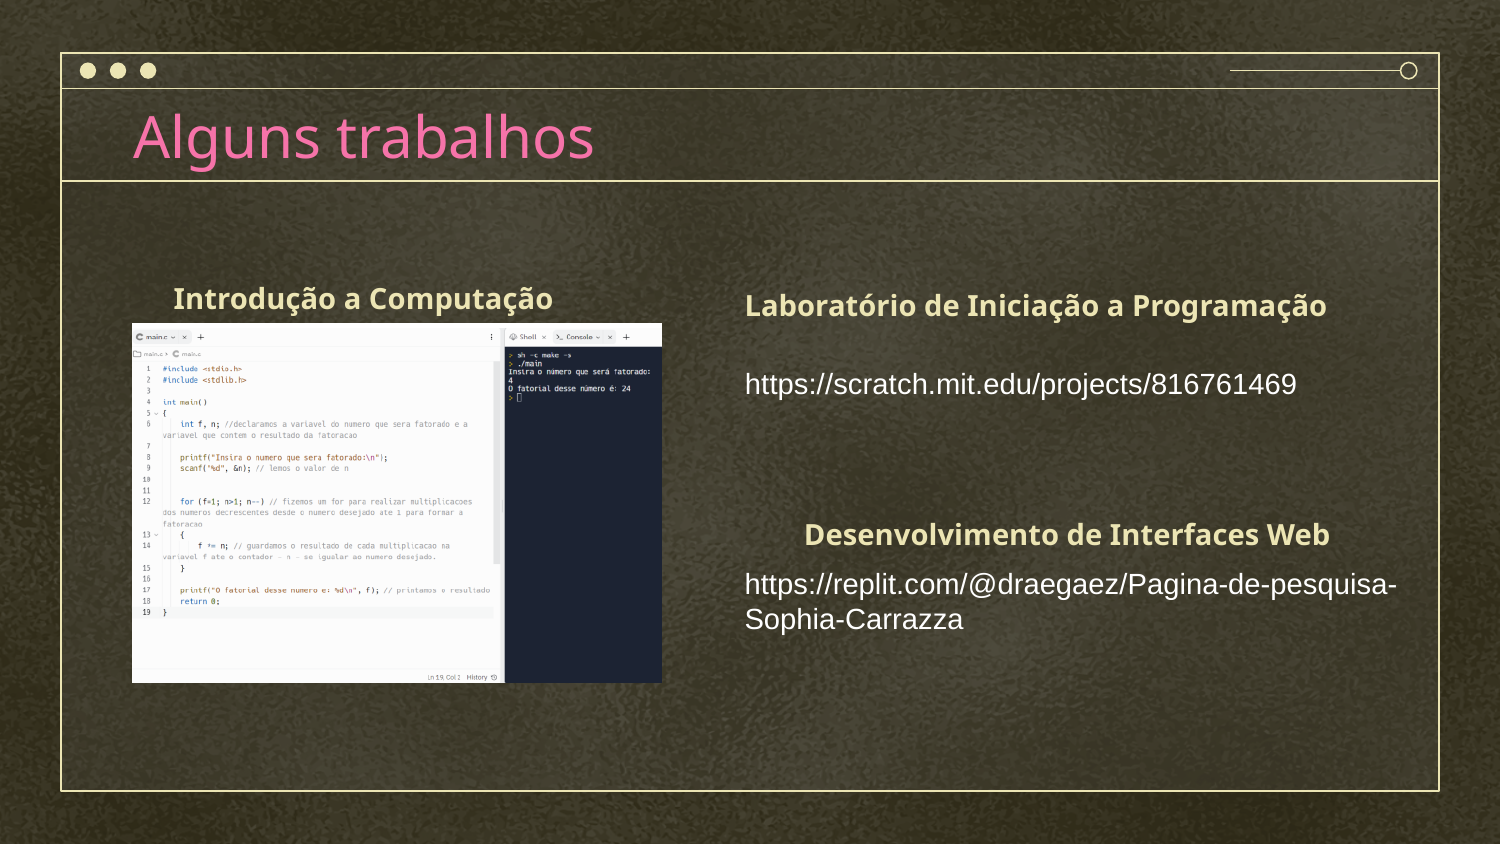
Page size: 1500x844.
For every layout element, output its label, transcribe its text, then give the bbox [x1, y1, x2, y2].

title Alguns trabalhos [118, 88, 1382, 182]
text_box Laboratório de Iniciação a Programação [729, 280, 1368, 331]
text_box https://scratch.mit.edu/projects/816761469 [730, 357, 1313, 408]
text_box Desenvolvimento de Interfaces Web [789, 508, 1346, 559]
text_box Introdução a Computação [158, 272, 569, 321]
text_box https://replit.com/@draegaez/Pagina-de-pesquisa-Sophia-Carrazza [729, 558, 1421, 643]
picture [131, 323, 662, 683]
